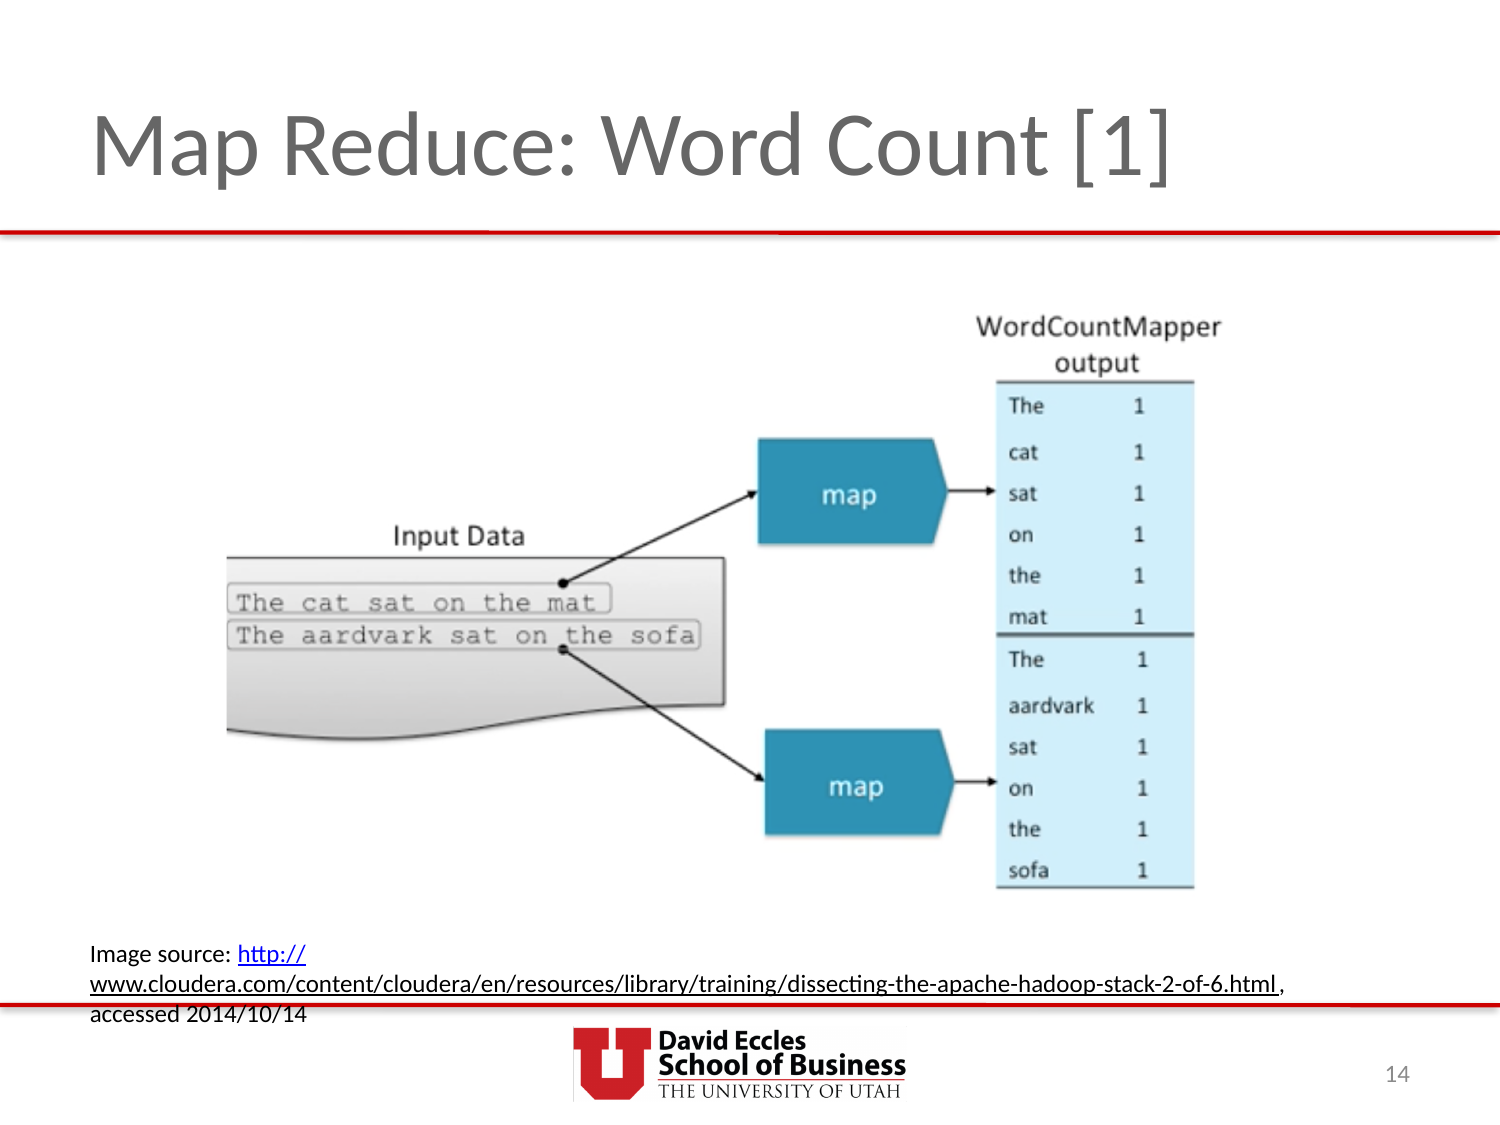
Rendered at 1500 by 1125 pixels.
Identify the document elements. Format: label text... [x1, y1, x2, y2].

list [226, 262, 1289, 922]
title Map Reduce: Word Count [1] [75, 45, 1425, 233]
picture [573, 1035, 907, 1102]
text_box Image source: http://www.cloudera.com/content/cloudera/en/resources/library/training/dissecting-the-apache-hadoop-stack-2-of-6.html, accessed 2014/10/14 [75, 930, 1360, 1035]
slide_number 14 [1074, 1042, 1425, 1103]
